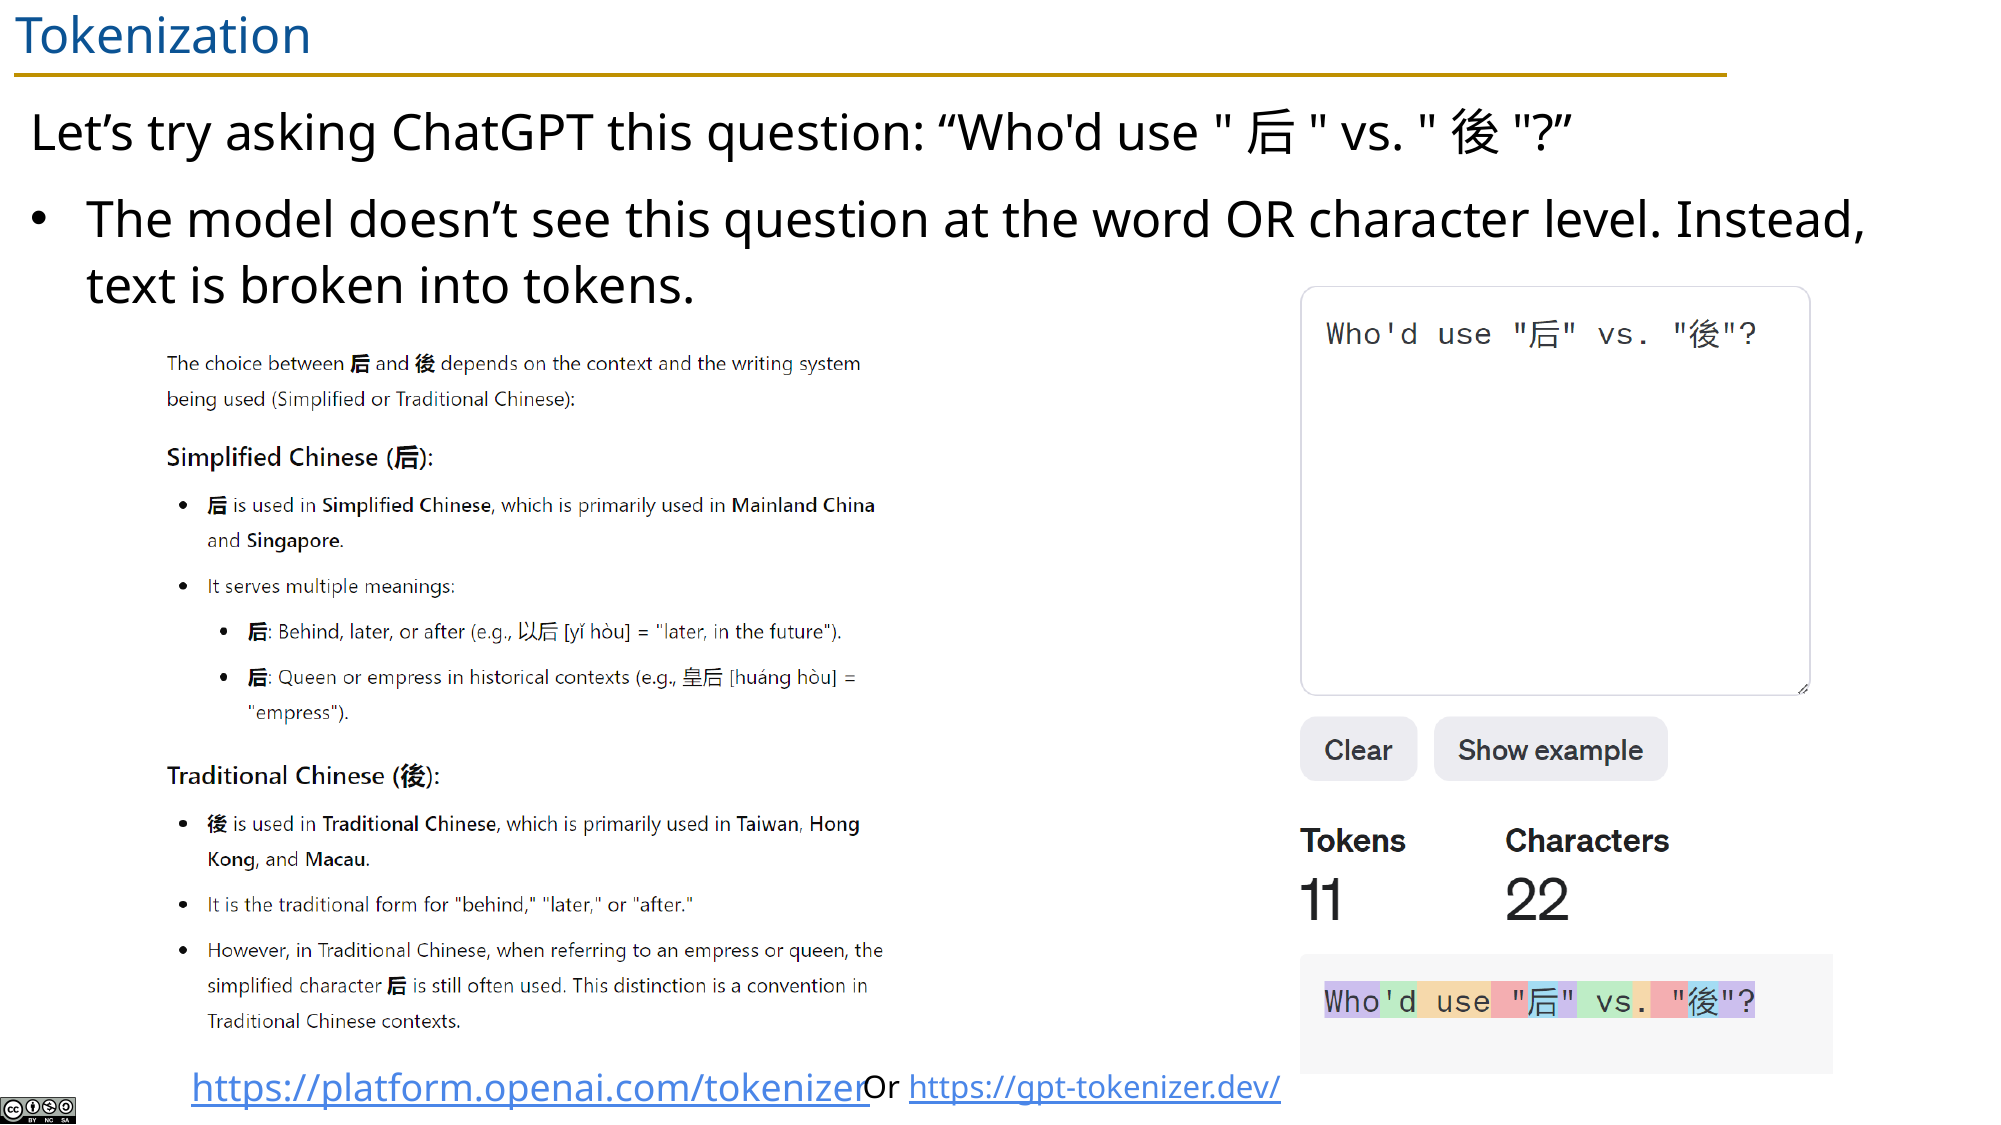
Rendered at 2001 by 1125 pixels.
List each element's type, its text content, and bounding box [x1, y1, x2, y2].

text_box https://platform.openai.com/tokenizer [176, 1056, 1185, 1123]
title Tokenization [0, 0, 1725, 75]
picture [1282, 276, 1834, 1074]
picture [146, 331, 904, 1057]
text_box Or https://gpt-tokenizer.dev/ [848, 1060, 1924, 1125]
list Let’s try asking ChatGPT this question: “Who'd use "后" vs. "後"?” The model doesn’t see this question at the word OR character level. Instead, text is broken into tokens. [15, 87, 1900, 1013]
picture [0, 1097, 76, 1124]
